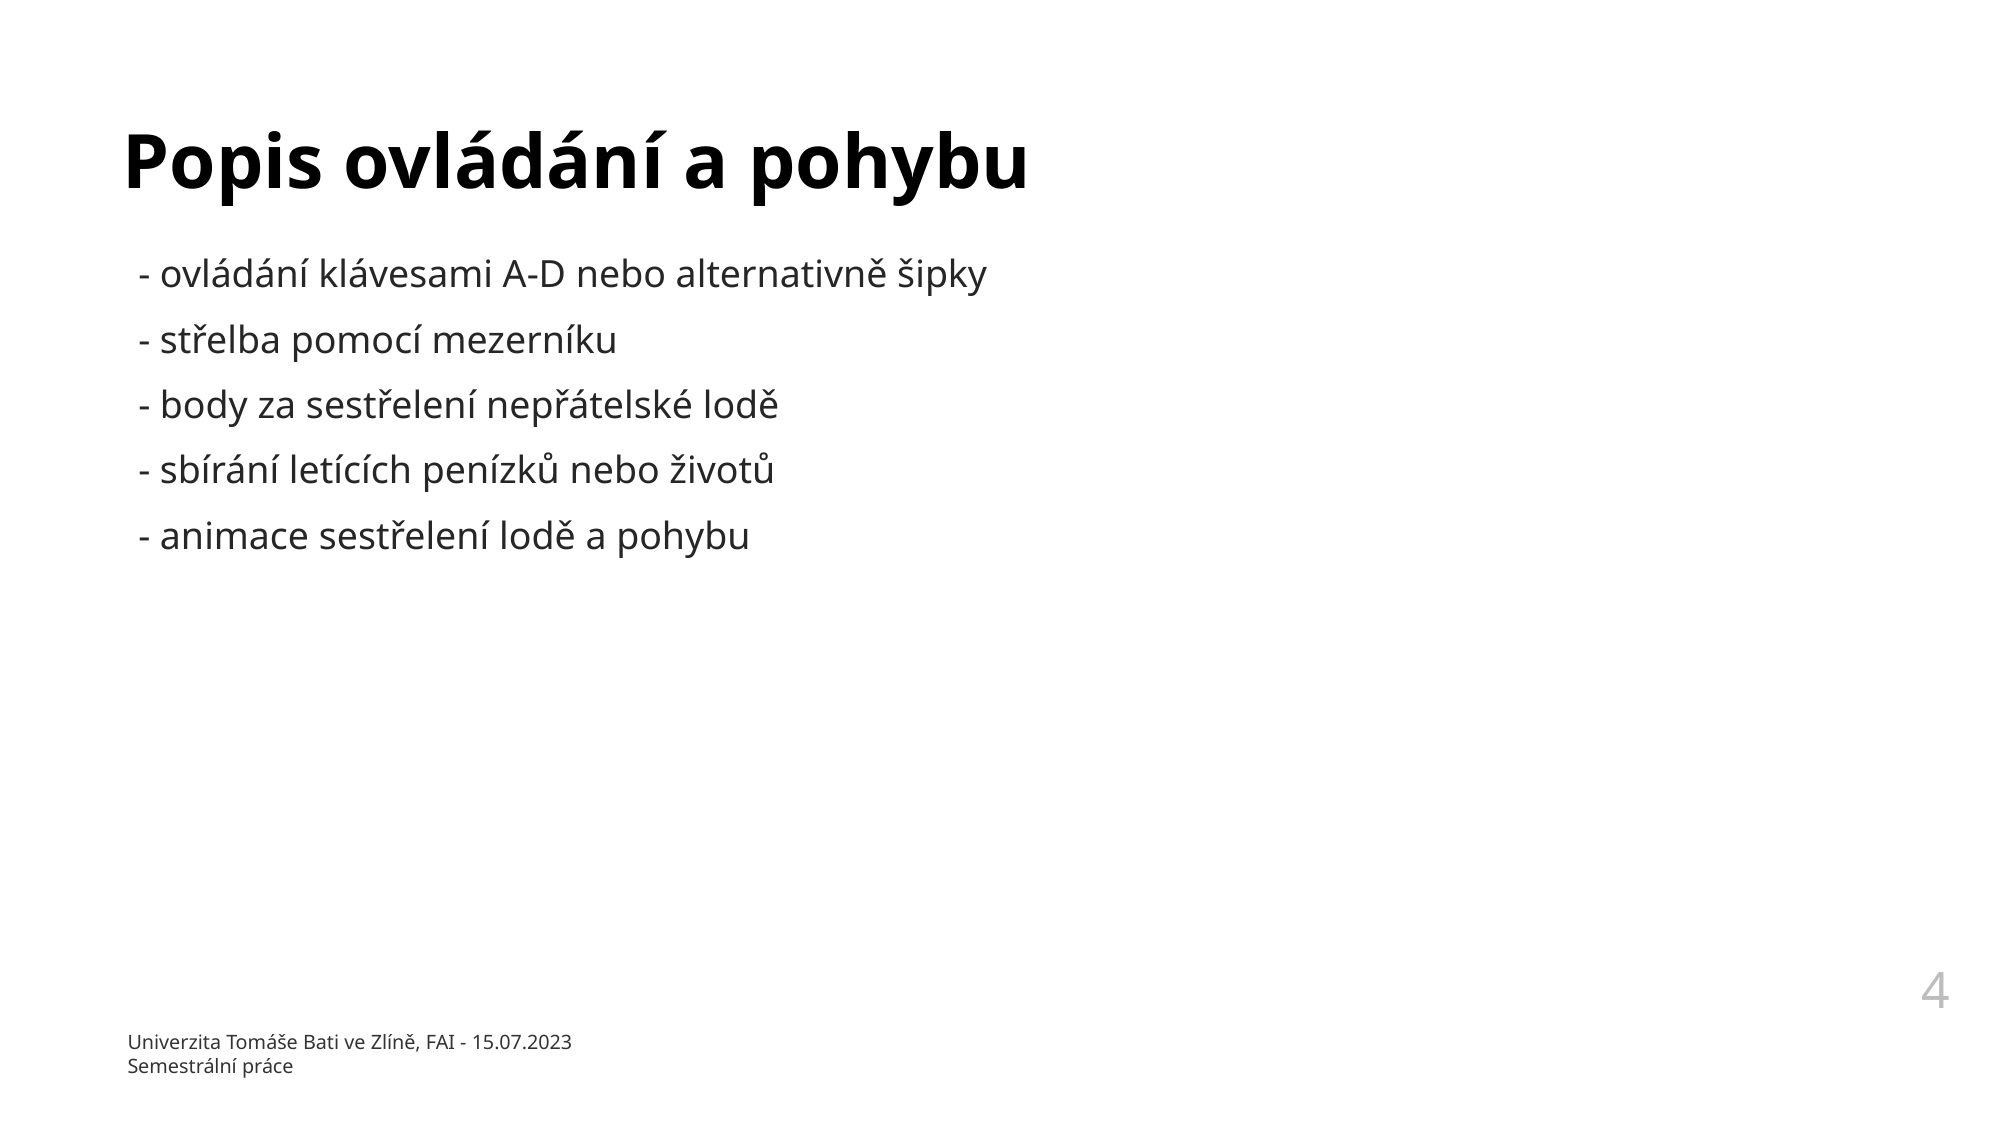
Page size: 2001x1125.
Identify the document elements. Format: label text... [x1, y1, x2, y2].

text_box - ovládání klávesami A-D nebo alternativně šipky - střelba pomocí mezerníku - body za sestřelení nepřátelské lodě - sbírání letících penízků nebo životů - animace sestřelení lodě a pohybu [108, 249, 1731, 1009]
title Popis ovládání a pohybu [107, 81, 1875, 250]
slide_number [112, 1034, 788, 1073]
slide_number 4 [1496, 873, 1965, 1035]
